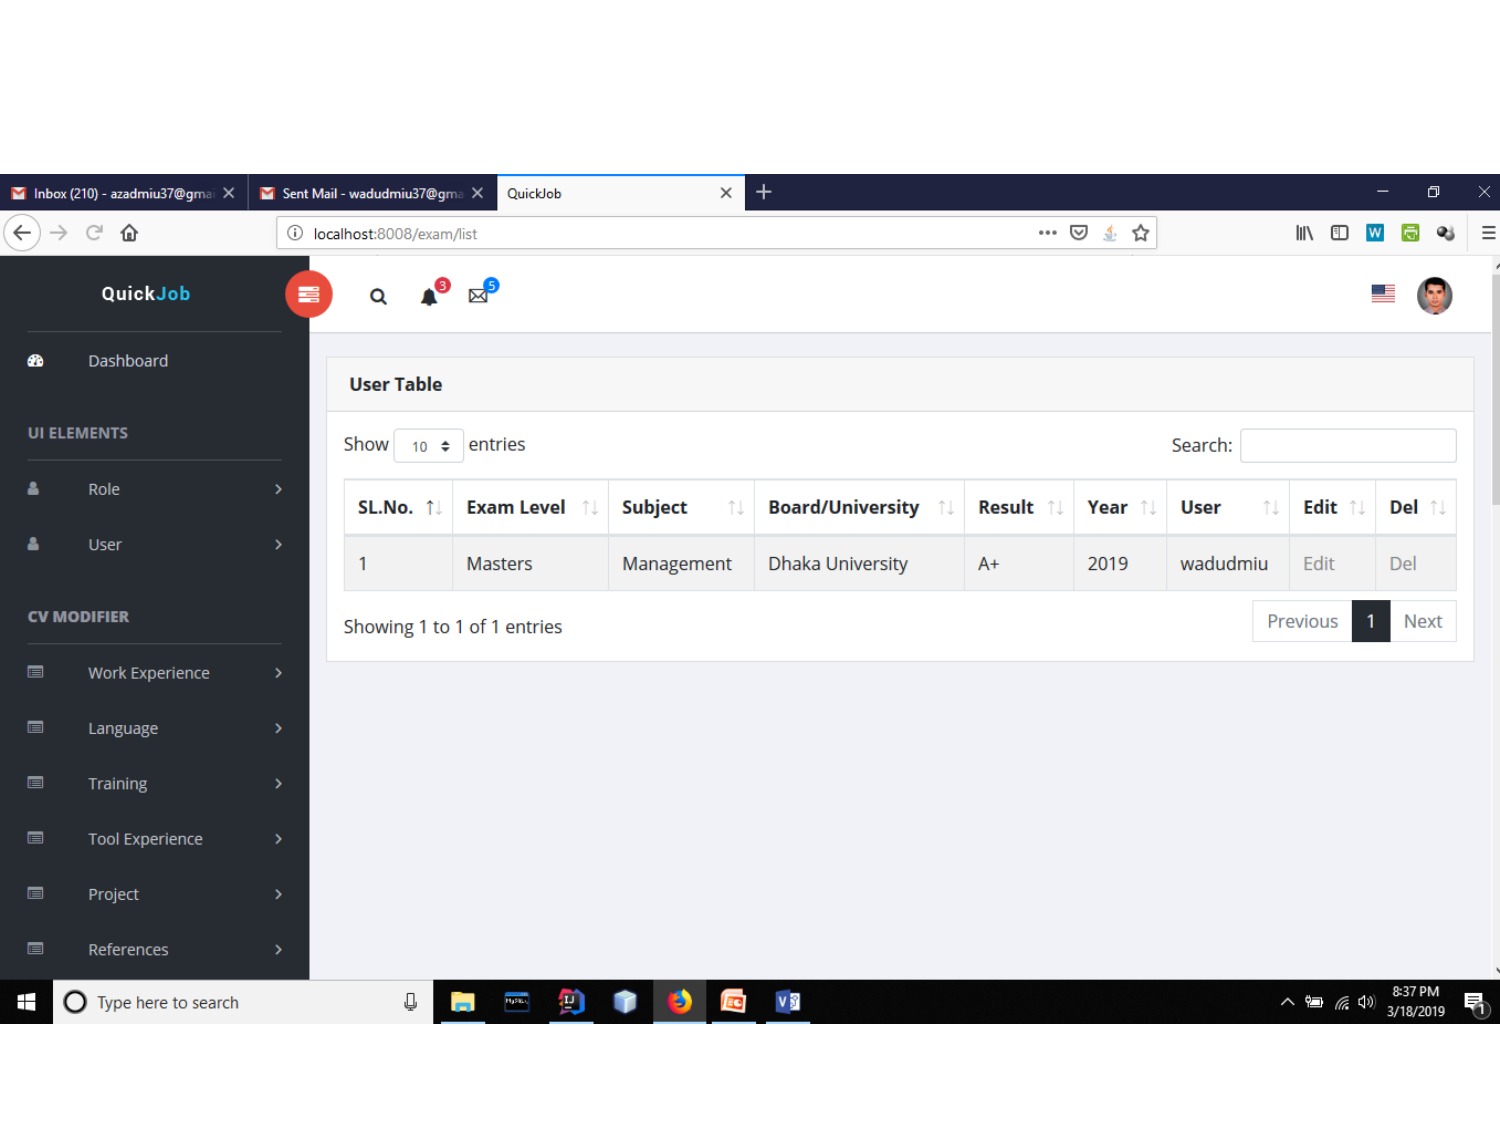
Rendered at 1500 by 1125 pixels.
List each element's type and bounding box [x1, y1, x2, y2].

picture [0, 174, 1500, 1024]
